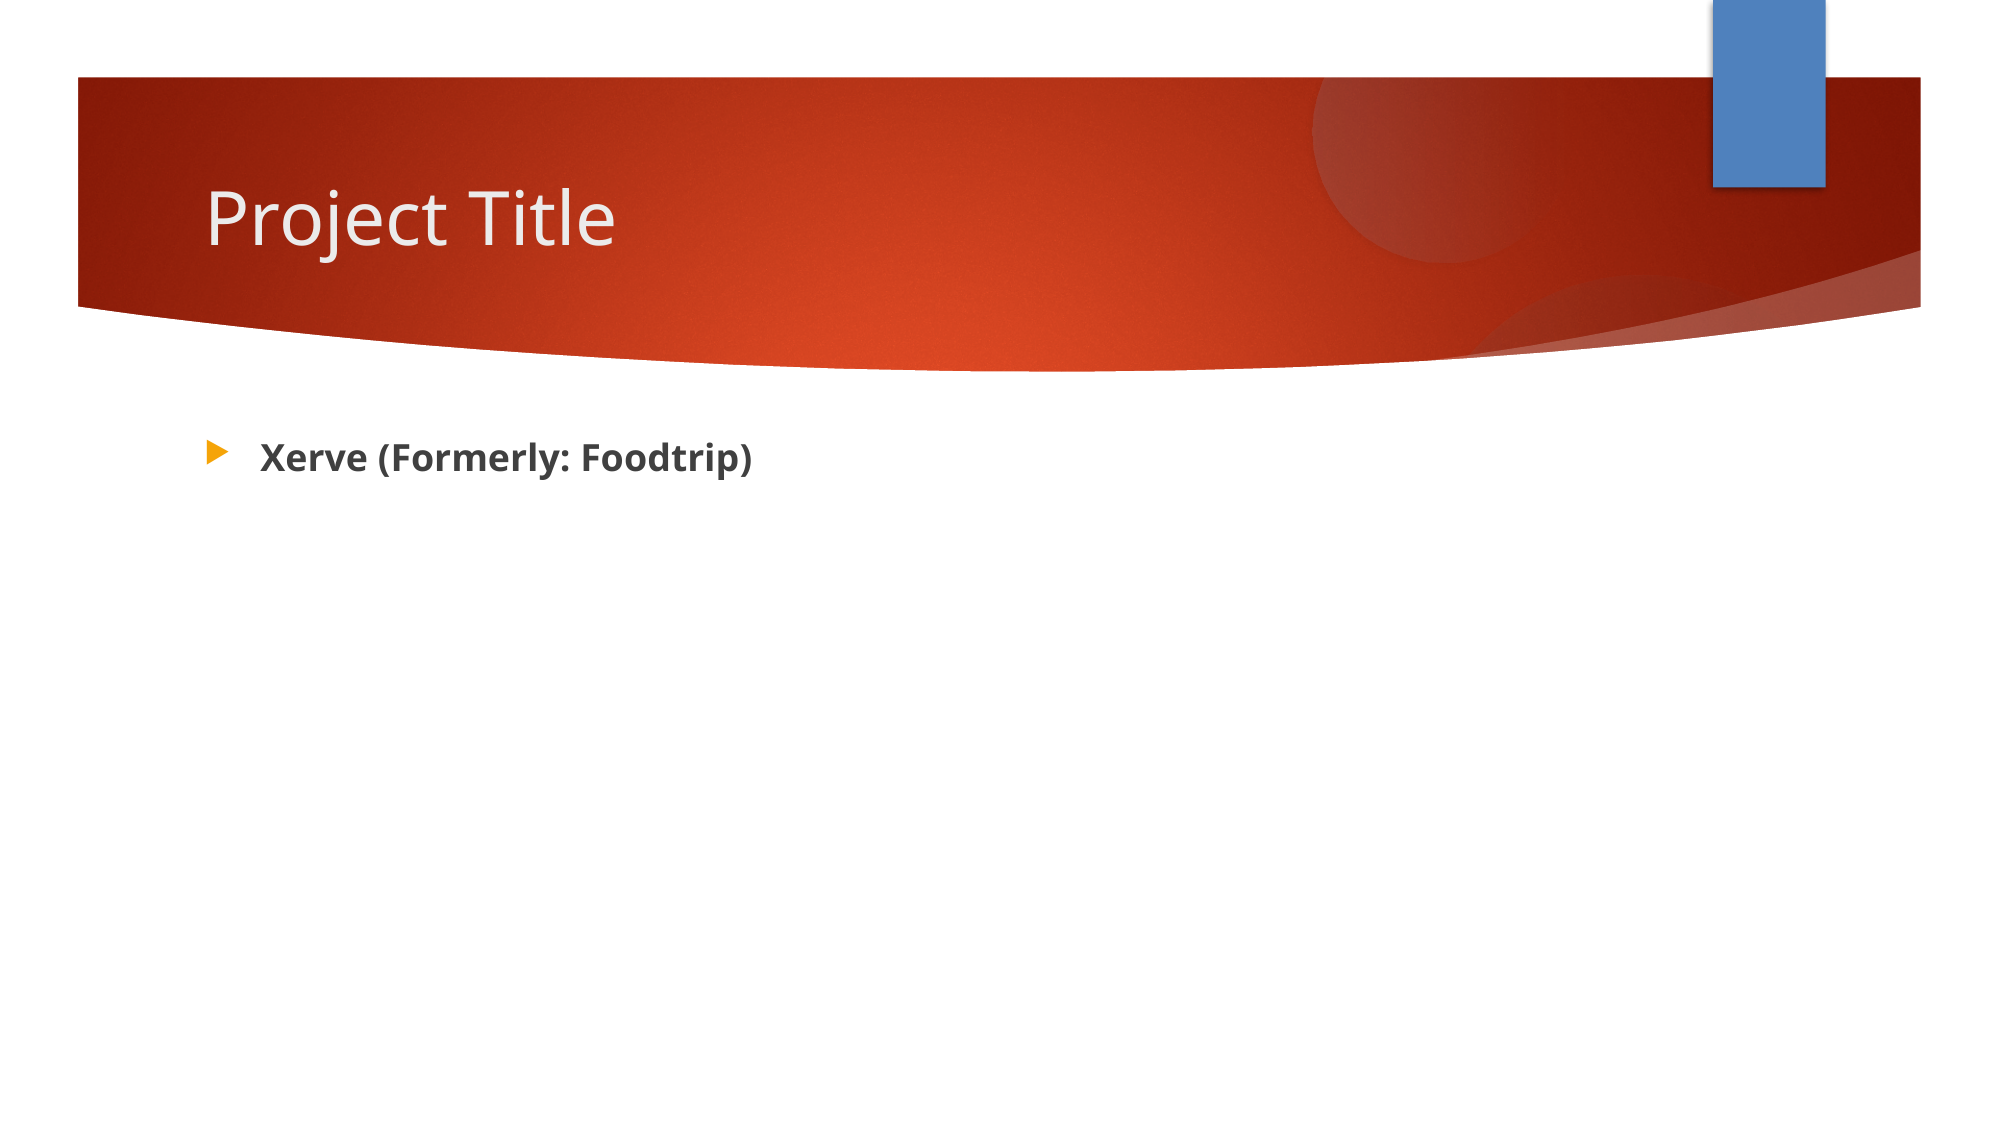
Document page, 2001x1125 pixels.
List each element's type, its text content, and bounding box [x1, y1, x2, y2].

text_box Project Title [189, 155, 1627, 275]
text_box Xerve (Formerly: Foodtrip) [189, 427, 1627, 988]
picture [79, 78, 1920, 371]
